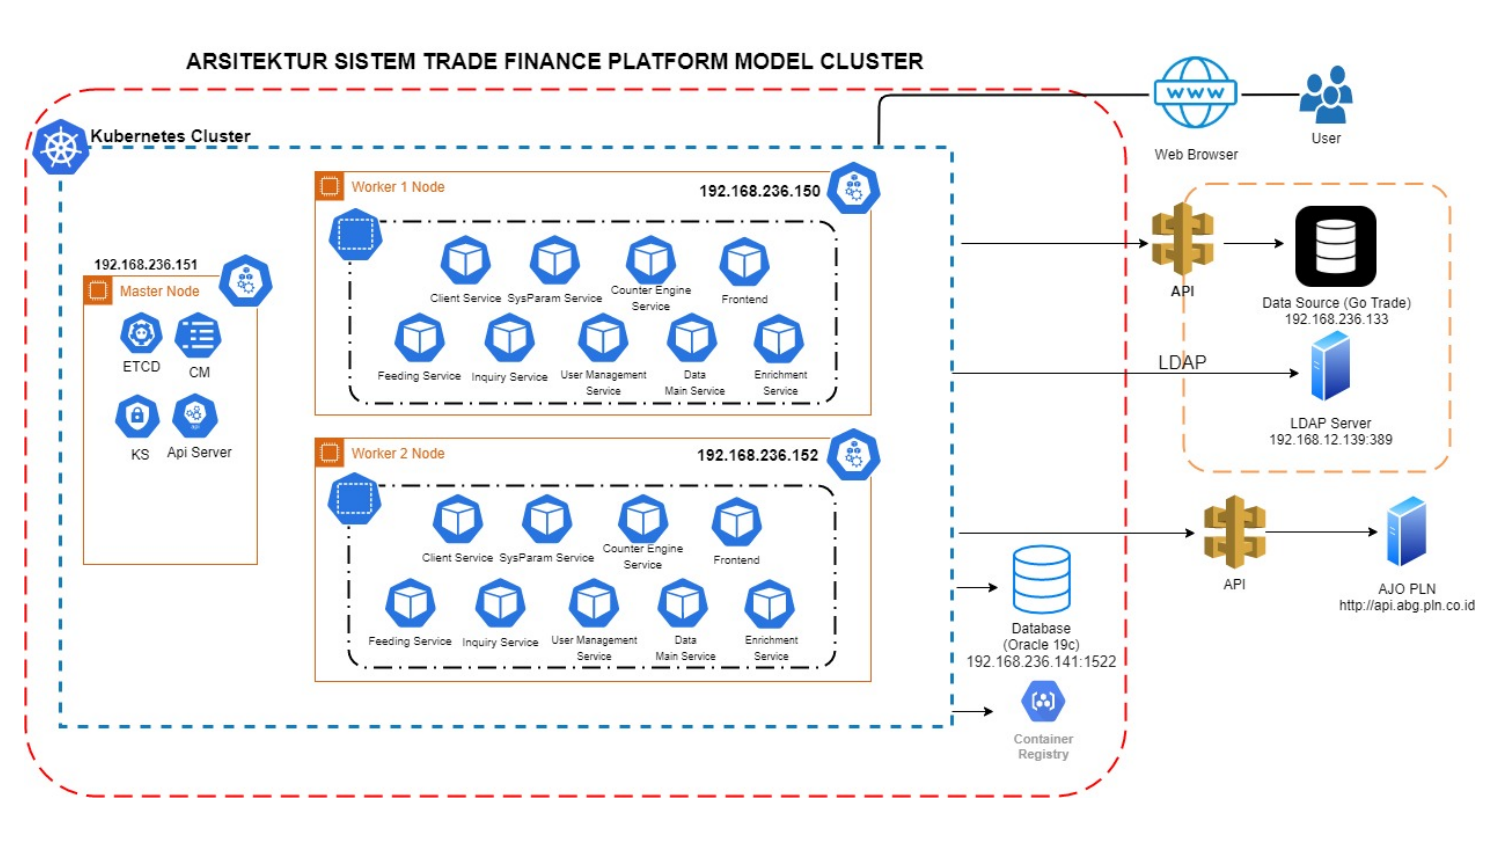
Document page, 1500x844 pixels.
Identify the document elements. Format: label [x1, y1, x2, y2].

picture [24, 46, 1476, 798]
